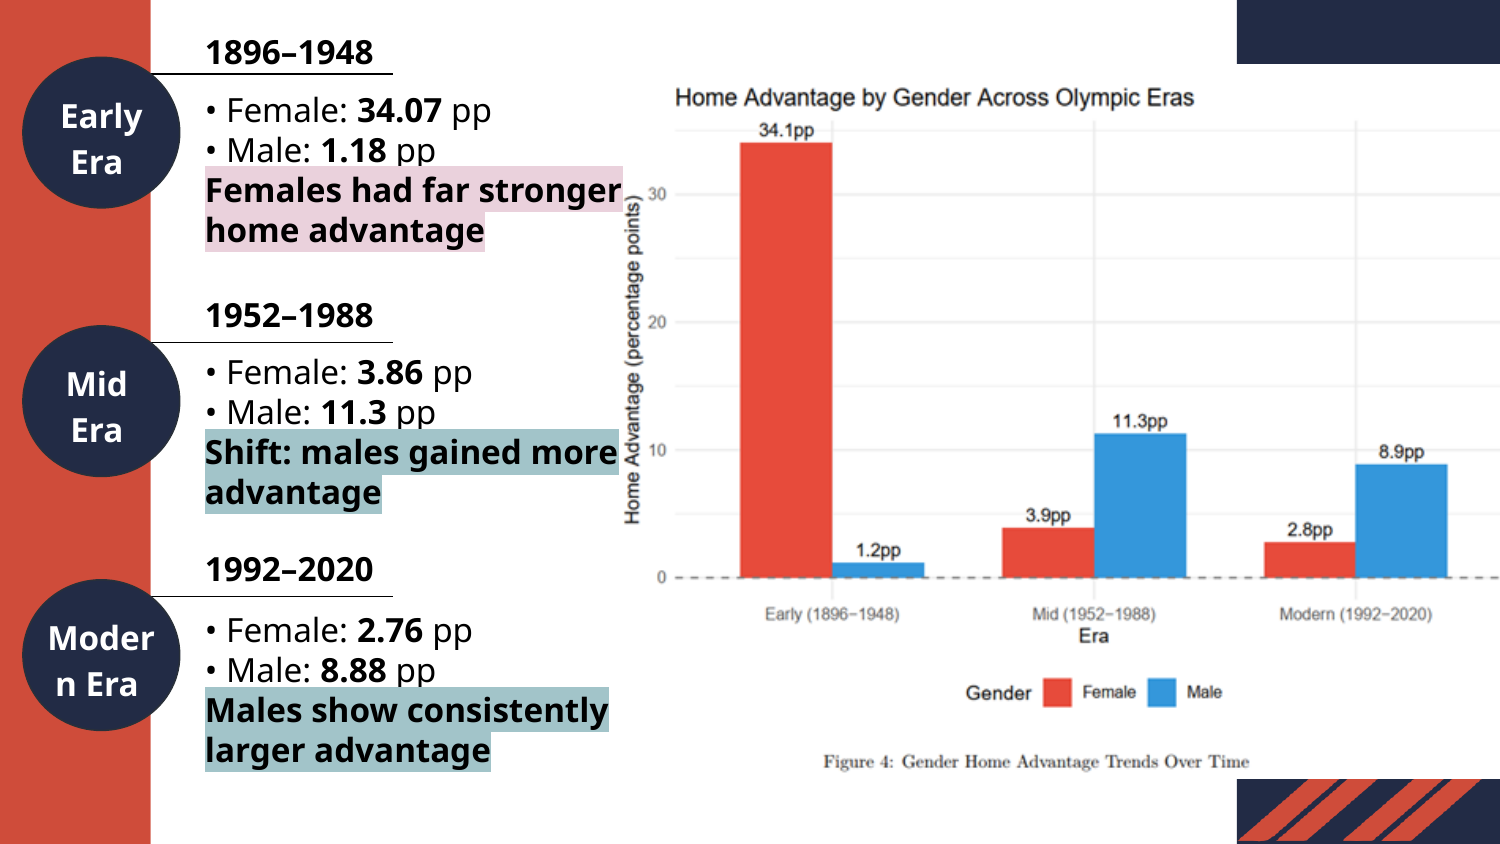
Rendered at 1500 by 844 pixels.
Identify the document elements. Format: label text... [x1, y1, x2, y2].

text_box Early Era [22, 73, 180, 196]
text_box [59, 719, 143, 731]
text_box • Female: 34.07 pp • Male: 1.18 pp Females had far stronger home advantage [190, 87, 588, 264]
text_box 1896–1948 [190, 16, 638, 87]
text_box • Female: 2.76 pp • Male: 8.88 pp Males show consistently larger advantage [190, 604, 591, 785]
text_box [59, 196, 144, 208]
picture [0, 0, 1500, 844]
text_box • Female: 3.86 pp • Male: 11.3 pp Shift: males gained more advantage [190, 349, 588, 533]
text_box 1992–2020 [190, 533, 588, 604]
text_box [52, 325, 149, 342]
text_box Modern Era [22, 596, 180, 719]
text_box [53, 57, 150, 73]
text_box [59, 465, 143, 477]
text_box [52, 579, 149, 596]
text_box 1952–1988 [190, 279, 588, 349]
text_box Mid Era [22, 342, 180, 465]
